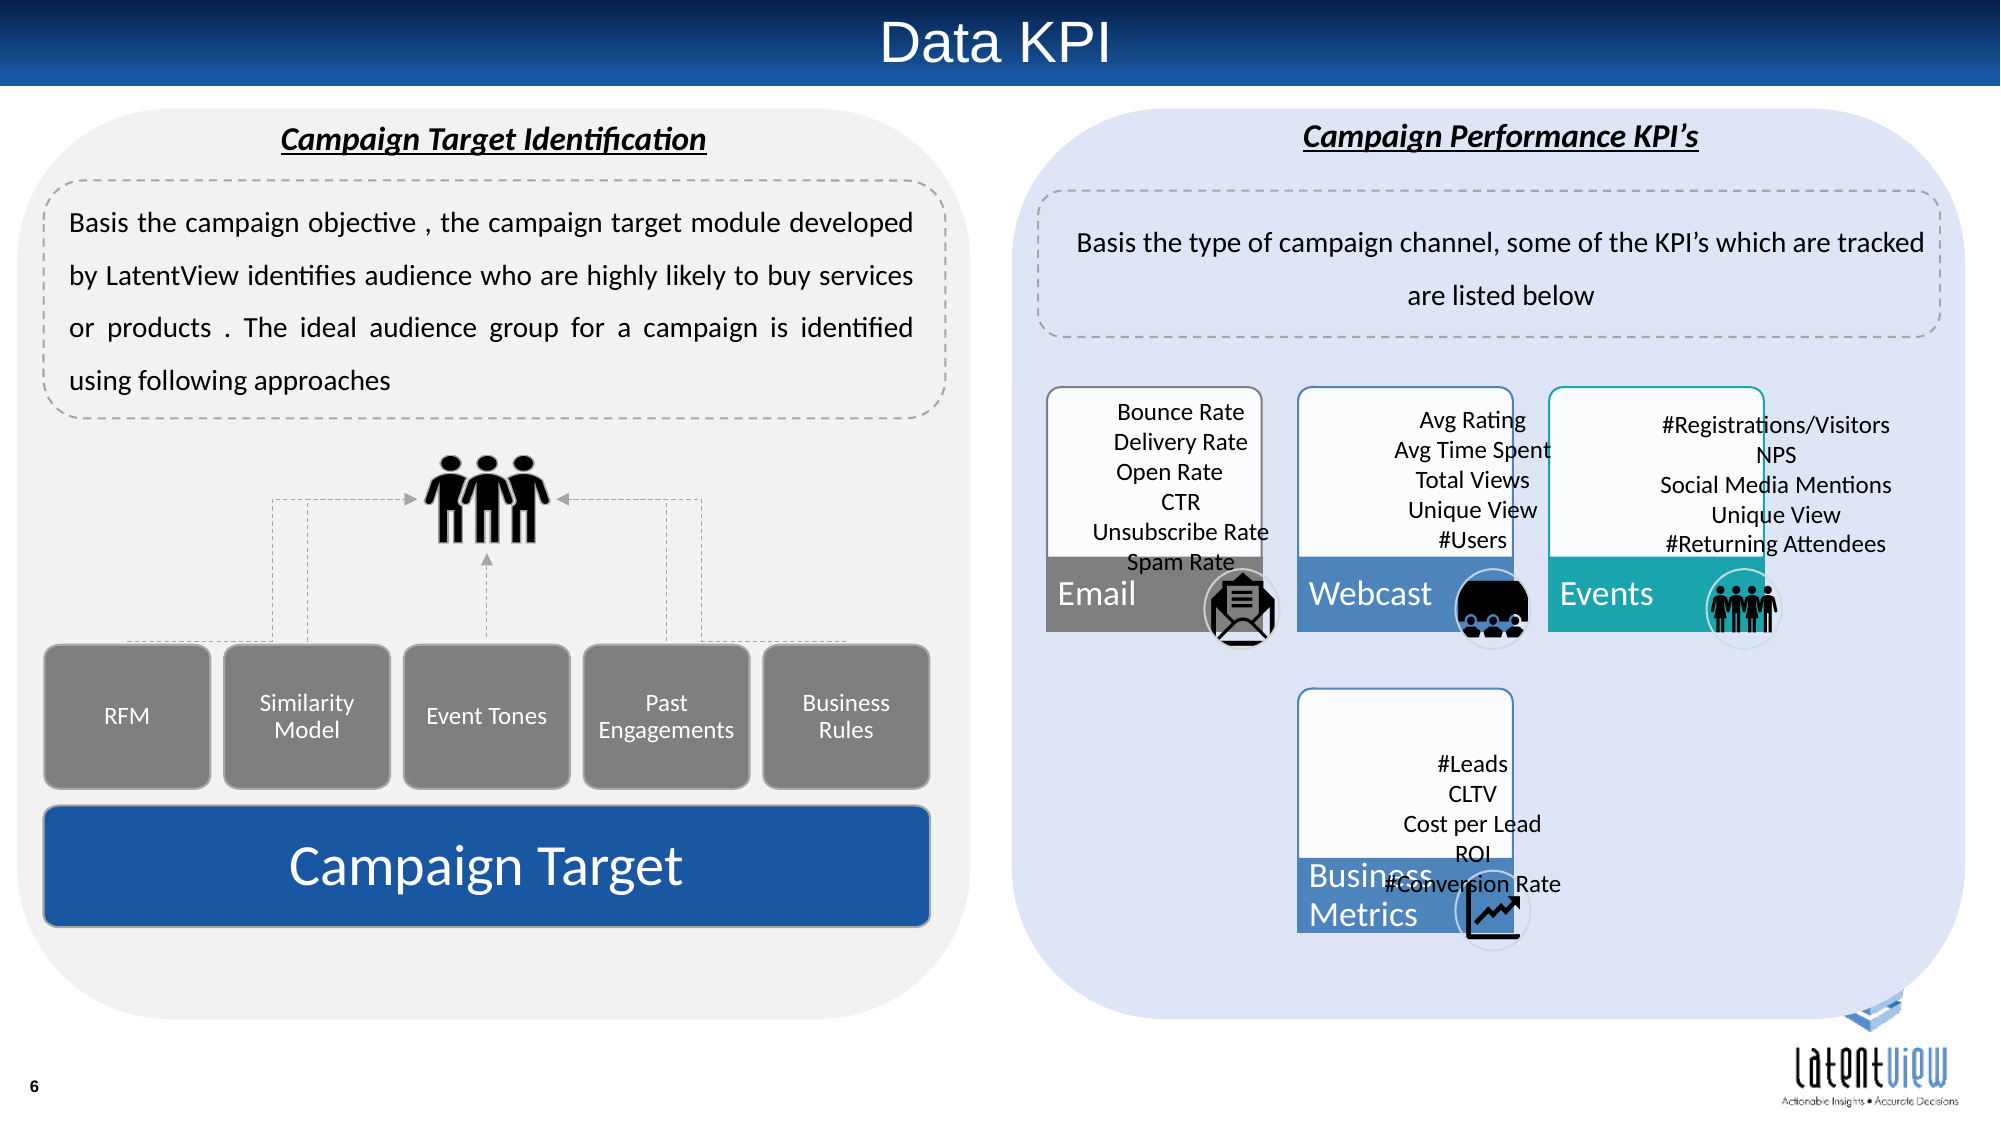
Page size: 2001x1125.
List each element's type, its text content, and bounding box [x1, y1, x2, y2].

text_box [1011, 108, 1966, 962]
title Data KPI [98, 9, 1894, 77]
text_box Basis the campaign objective , the campaign target module developed by LatentView identifies audience who are highly likely to buy services or products . The ideal audience group for a campaign is identified using following approaches [54, 178, 930, 190]
text_box [17, 108, 971, 1020]
text_box [1037, 189, 1941, 339]
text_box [43, 445, 931, 928]
text_box [42, 179, 947, 420]
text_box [1038, 386, 1932, 1018]
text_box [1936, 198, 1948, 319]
text_box Campaign Target Identification [249, 109, 738, 165]
text_box Campaign Performance KPI’s [1257, 106, 1746, 162]
picture [1754, 959, 1988, 1125]
